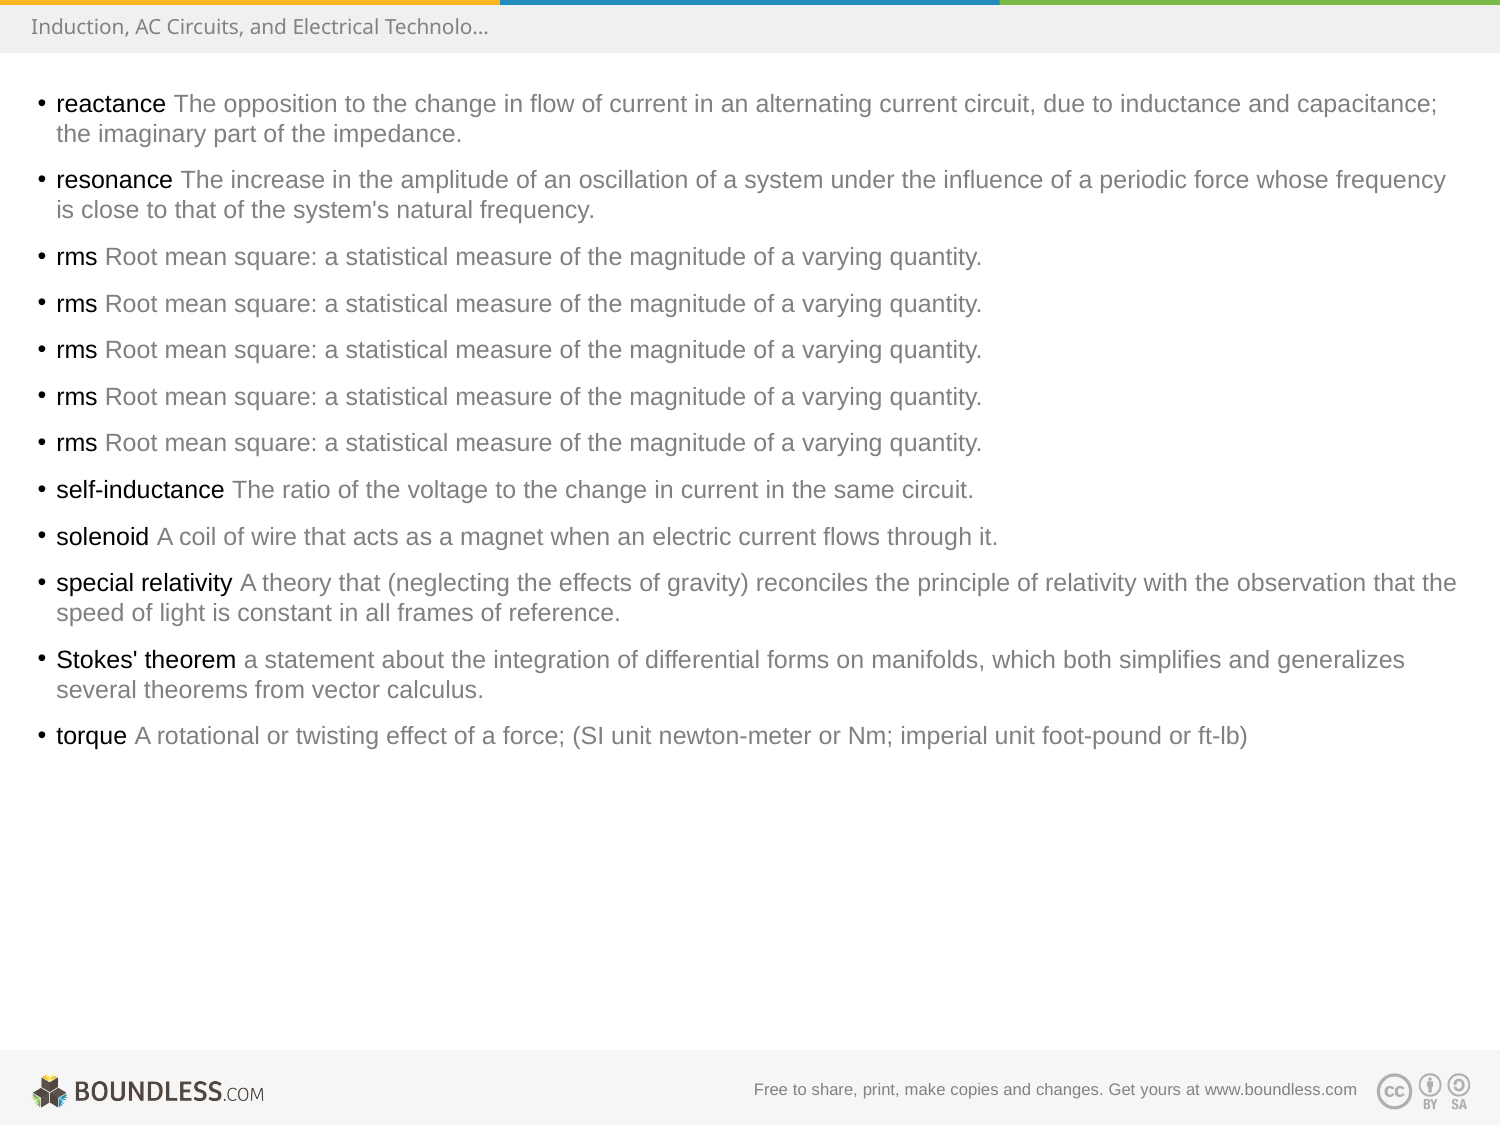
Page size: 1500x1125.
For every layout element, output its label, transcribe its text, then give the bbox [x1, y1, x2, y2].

picture [30, 1072, 265, 1109]
text_box Induction, AC Circuits, and Electrical Technolo... [31, 13, 1475, 38]
picture [1372, 1070, 1476, 1113]
text_box Free to share, print, make copies and changes. Get yours at www.boundless.com [649, 1079, 1359, 1113]
list reactance The opposition to the change in flow of current in an alternating current circuit, due to inductance and capacitance; the imaginary part of the impedance. resonance The increase in the amplitude of an oscillation of a system under the influence of a periodic force whose frequency is close to that of the system's natural frequency. rms Root mean square: a statistical measure of the magnitude of a varying quantity. rms Root mean square: a statistical measure of the magnitude of a varying quantity. rms Root mean square: a statistical measure of the magnitude of a varying quantity. rms Root mean square: a statistical measure of the magnitude of a varying quantity. rms Root mean square: a statistical measure of the magnitude of a varying quantity. self-inductance The ratio of the voltage to the change in current in the same circuit. solenoid A coil of wire that acts as a magnet when an electric current flows through it. special relativity A theory that (neglecting the effects of gravity) reconciles the principle of relativity with the observation that the speed of light is constant in all frames of reference. Stokes' theorem a statement about the integration of differential forms on manifolds, which both simplifies and generalizes several theorems from vector calculus. torque A rotational or twisting effect of a force; (SI unit newton-meter or Nm; imperial unit foot-pound or ft-lb) [37, 87, 1463, 1050]
text_box [0, 1050, 1500, 1125]
text_box [0, 2, 1500, 54]
